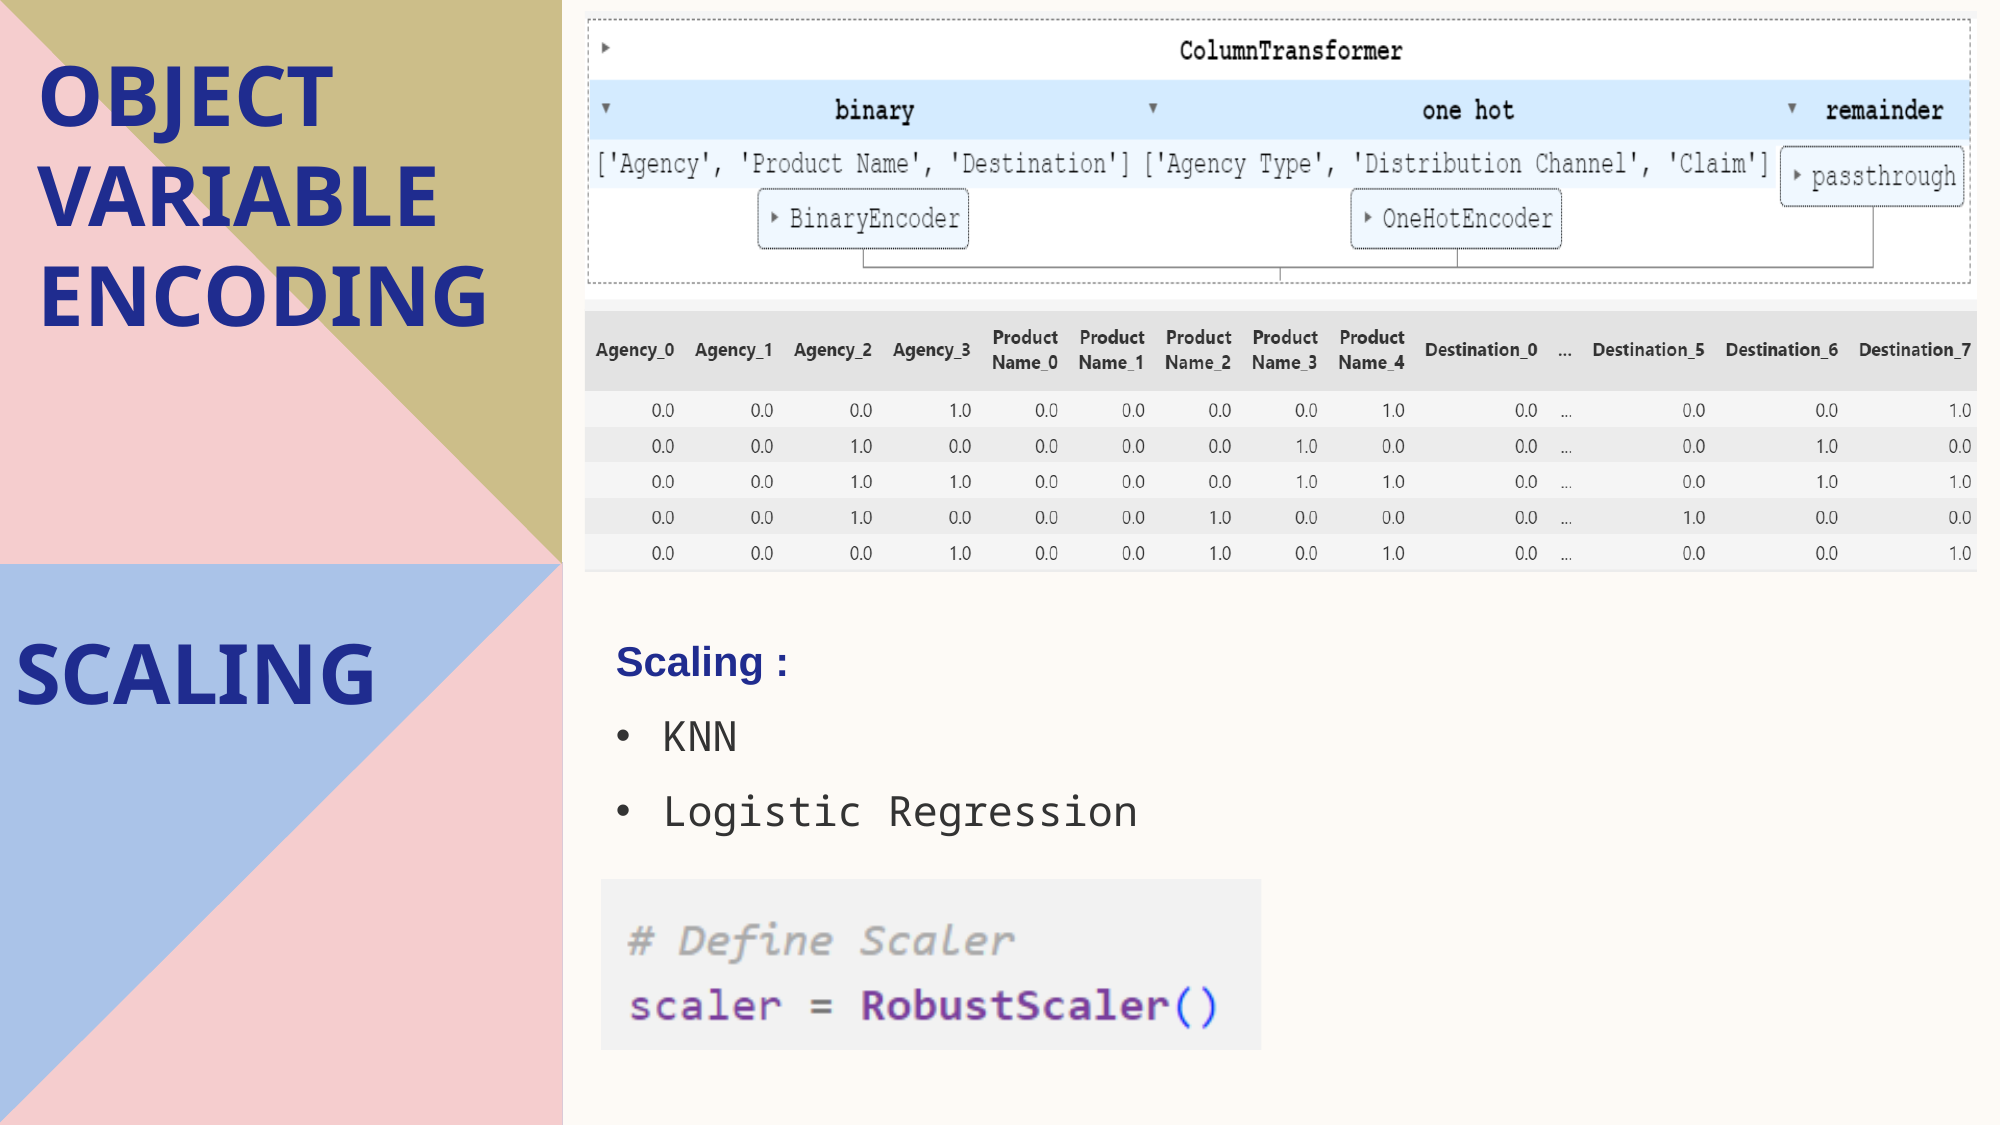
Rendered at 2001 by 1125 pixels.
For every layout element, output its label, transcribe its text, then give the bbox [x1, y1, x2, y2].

title object variable encoding [22, 35, 584, 532]
picture [584, 11, 1977, 572]
text_box scaling [0, 613, 619, 1110]
picture [601, 879, 1262, 1050]
text_box Scaling : KNN Logistic Regression [601, 602, 1537, 843]
